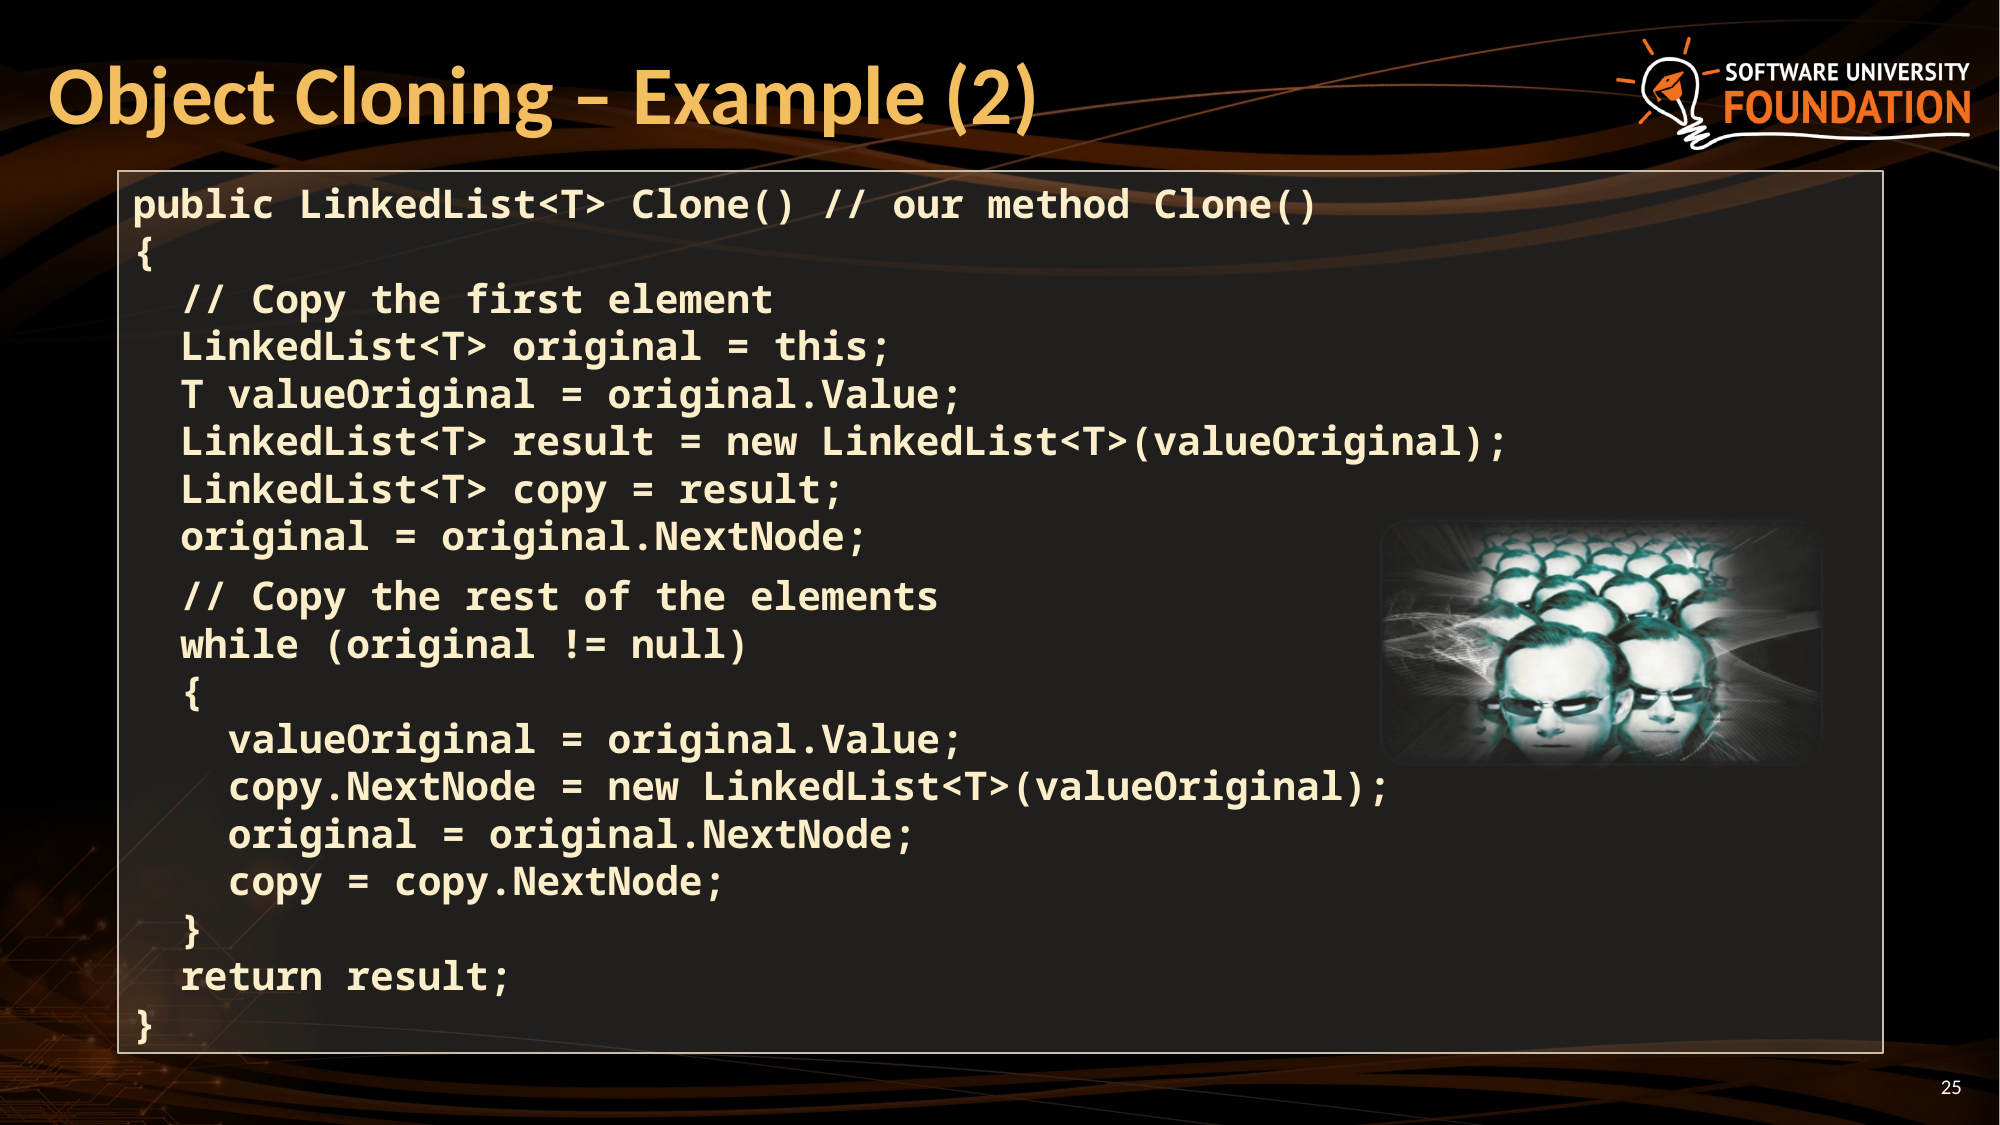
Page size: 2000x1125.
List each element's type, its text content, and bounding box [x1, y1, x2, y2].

title Object Cloning – Example (2) [30, 6, 1602, 189]
text_box public LinkedList<T> Clone() // our method Clone() { // Copy the first element LinkedList<T> original = this; T valueOriginal = original.Value; LinkedList<T> result = new LinkedList<T>(valueOriginal); LinkedList<T> copy = result; original = original.NextNode; // Copy the rest of the elements while (original != null) { valueOriginal = original.Value; copy.NextNode = new LinkedList<T>(valueOriginal); original = original.NextNode; copy = copy.NextNode; } return result; } [118, 171, 1883, 1054]
slide_number 25 [1897, 1070, 1968, 1103]
picture [0, 0, 2000, 1125]
